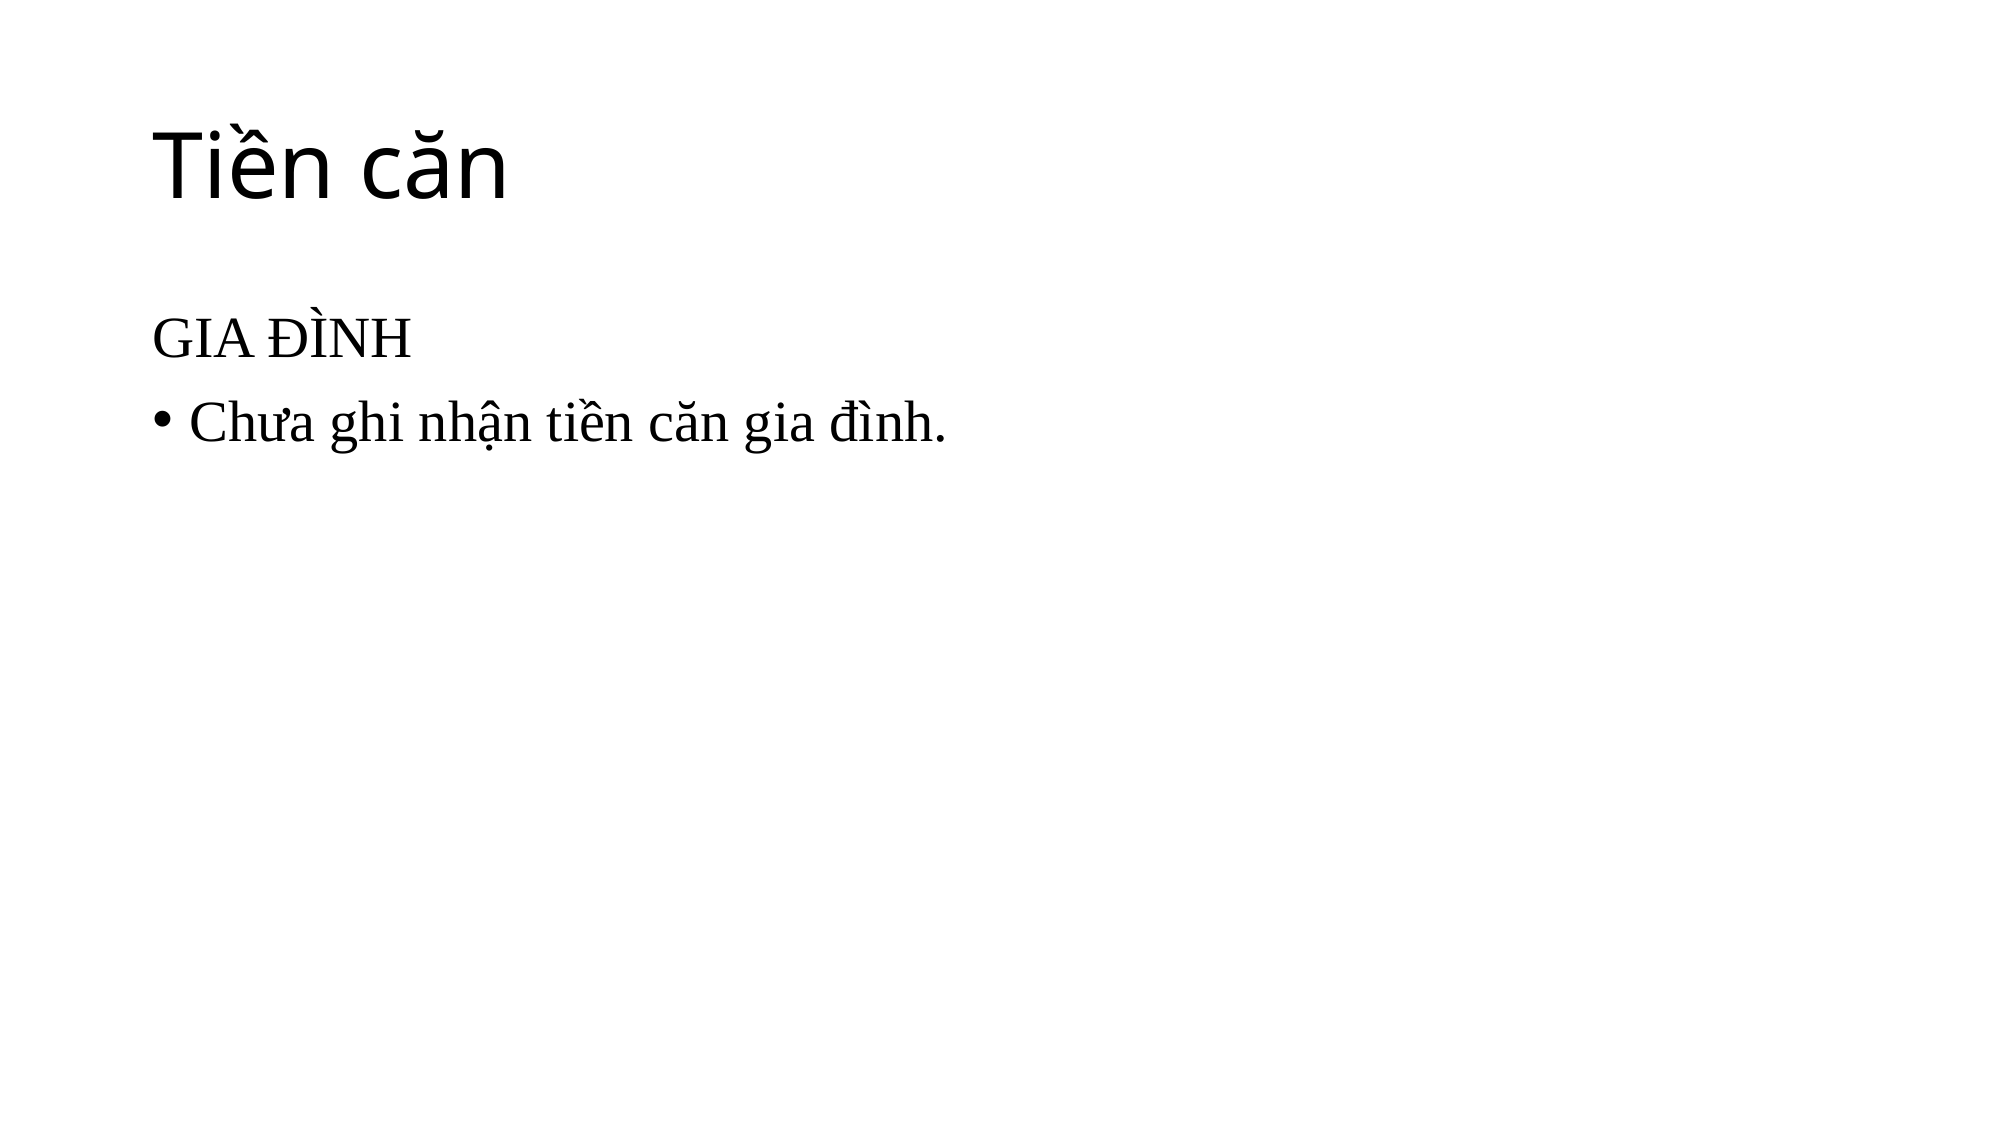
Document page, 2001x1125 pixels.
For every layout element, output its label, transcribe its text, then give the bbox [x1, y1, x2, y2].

list GIA ĐÌNH Chưa ghi nhận tiền căn gia đình. [137, 299, 1863, 1014]
title Tiền căn [137, 59, 1863, 278]
